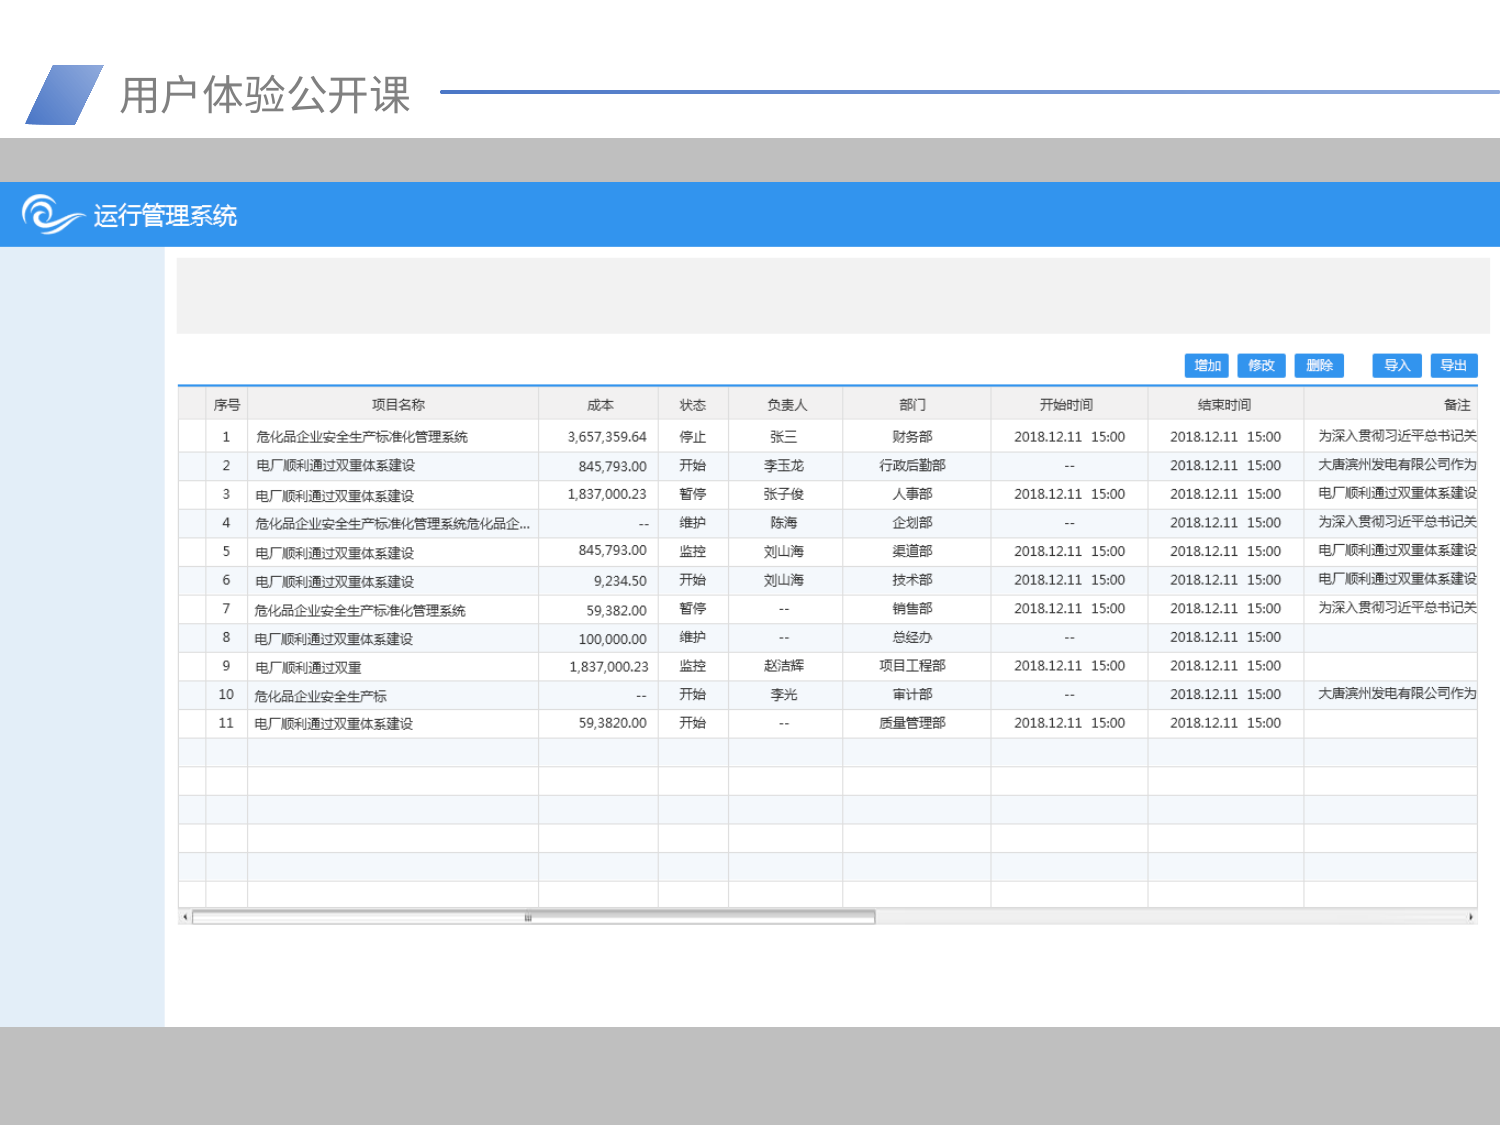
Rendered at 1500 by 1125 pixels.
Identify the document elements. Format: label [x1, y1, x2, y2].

text_box [0, 137, 1500, 182]
picture [0, 182, 1500, 1027]
text_box [0, 1027, 1500, 1125]
